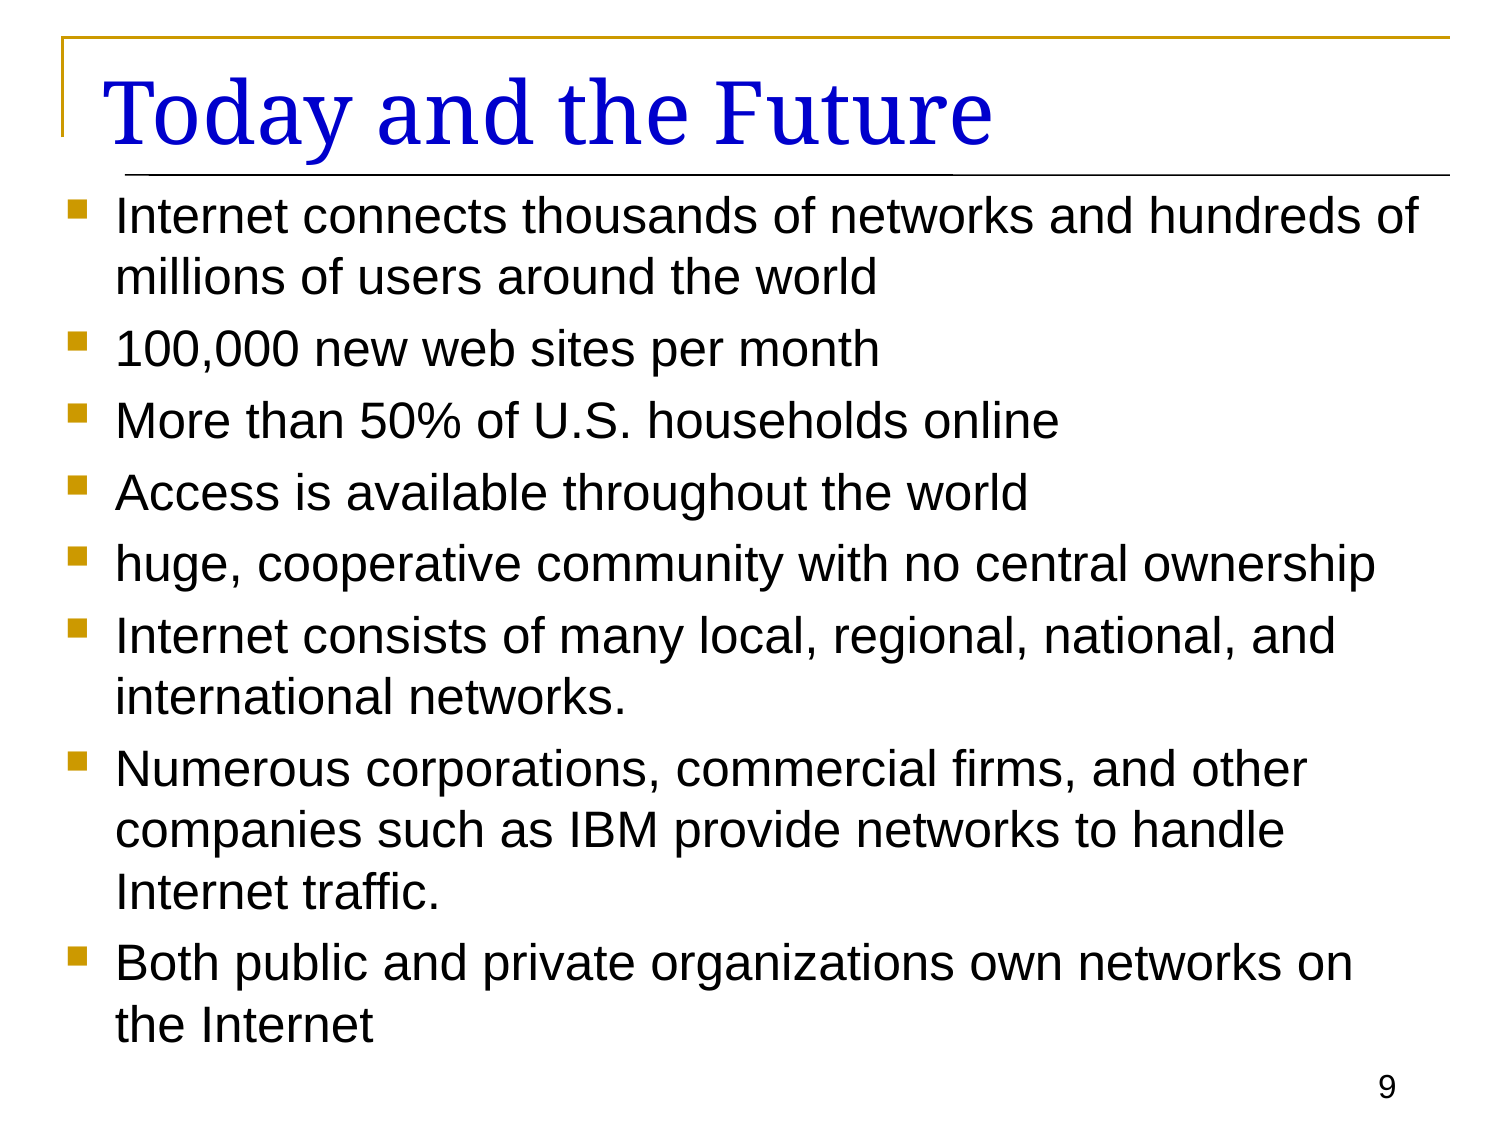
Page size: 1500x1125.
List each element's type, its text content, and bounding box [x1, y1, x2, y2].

list Internet connects thousands of networks and hundreds of millions of users around the world 100,000 new web sites per month More than 50% of U.S. households online Access is available throughout the world huge, cooperative community with no central ownership Internet consists of many local, regional, national, and international networks. Numerous corporations, commercial firms, and other companies such as IBM provide networks to handle Internet traffic. Both public and private organizations own networks on the Internet [49, 174, 1451, 1076]
title Today and the Future [87, 49, 1451, 163]
